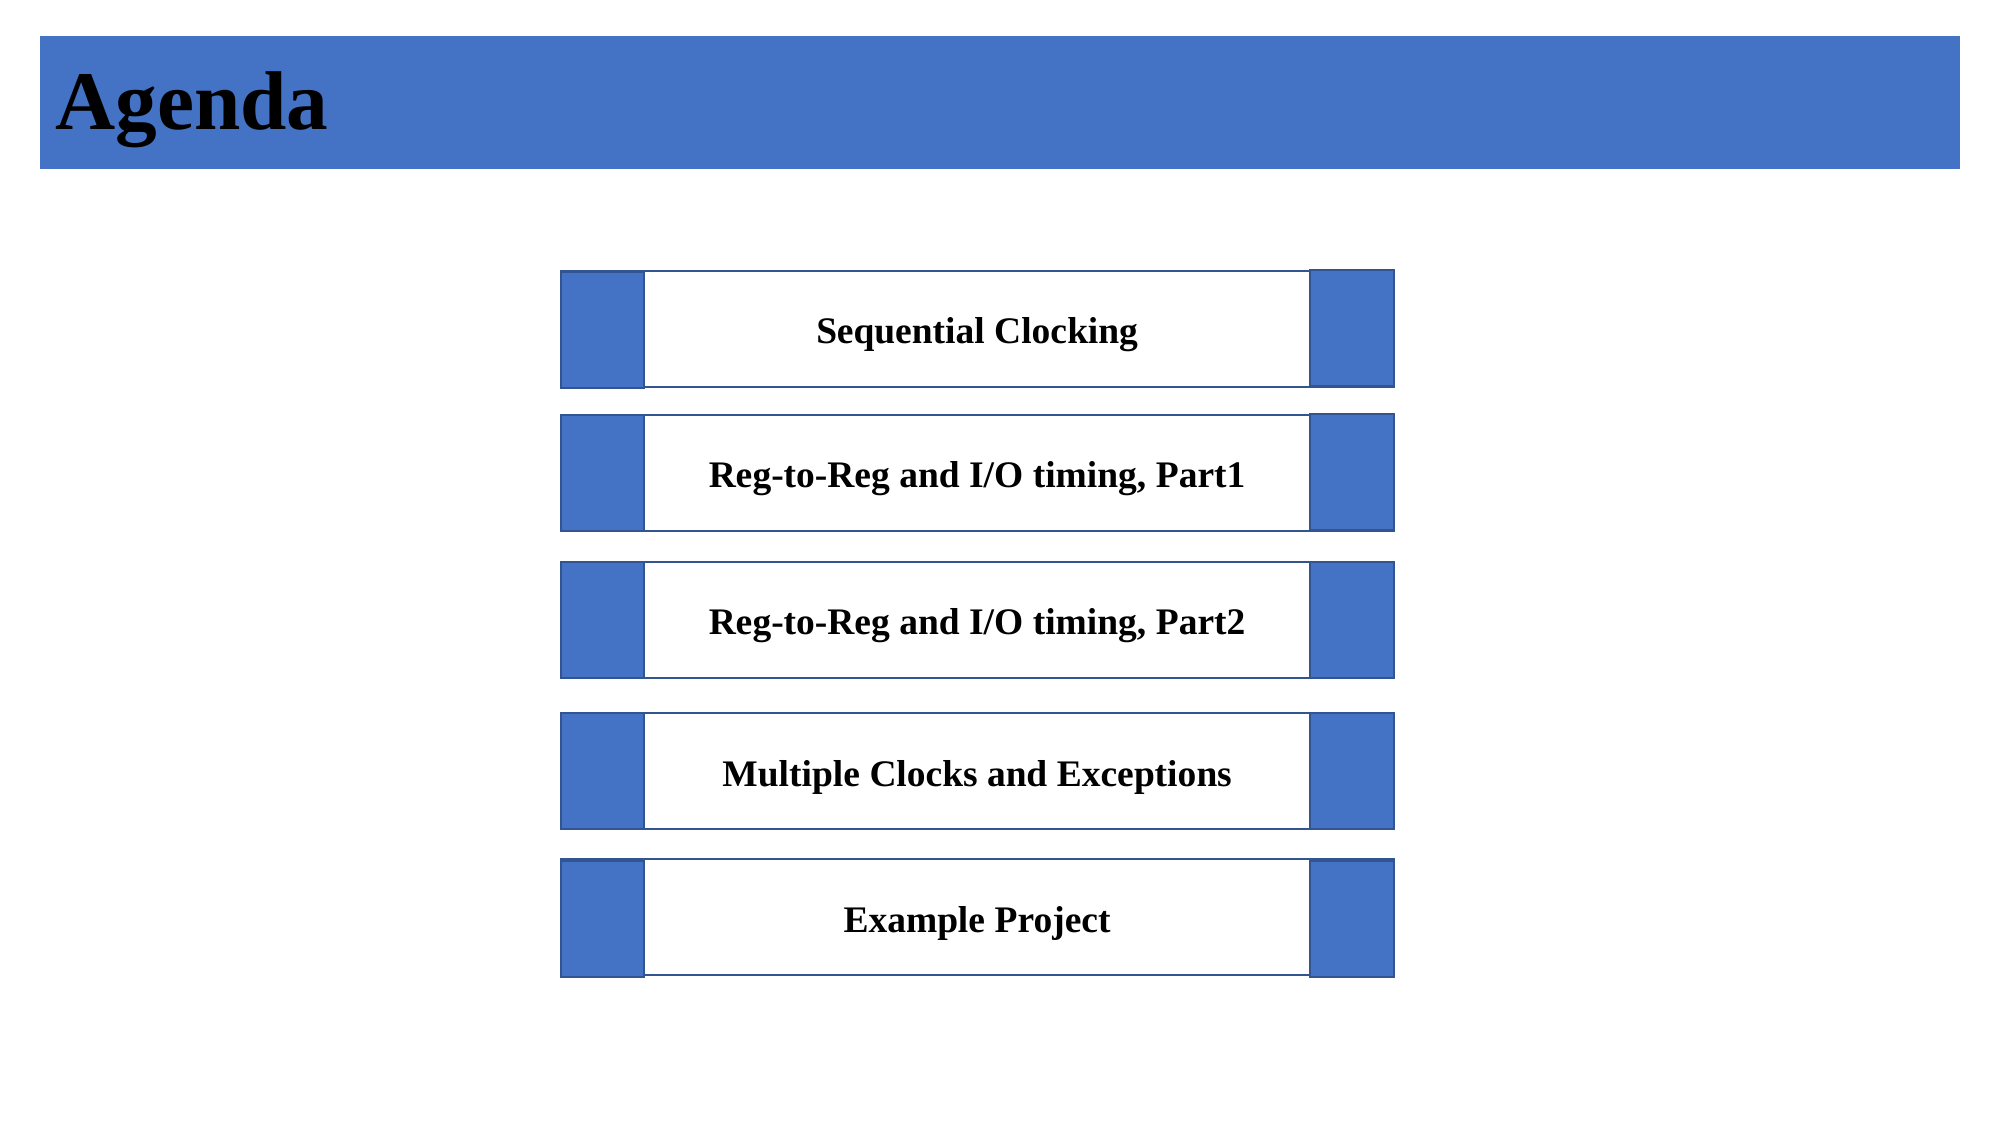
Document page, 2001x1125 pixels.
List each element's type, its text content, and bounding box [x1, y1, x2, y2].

text_box Multiple Clocks and Exceptions [645, 712, 1309, 830]
text_box Example Project [560, 858, 1395, 976]
text_box [1309, 269, 1395, 387]
text_box [1309, 860, 1395, 978]
text_box [560, 860, 645, 978]
text_box [560, 561, 645, 679]
text_box Reg-to-Reg and I/O timing, Part1 [645, 414, 1395, 532]
text_box Reg-to-Reg and I/O timing, Part2 [645, 561, 1309, 679]
text_box [1309, 712, 1395, 830]
title Agenda [40, 36, 1960, 169]
text_box [560, 414, 645, 532]
text_box [1309, 413, 1395, 531]
text_box [560, 712, 645, 830]
text_box [560, 271, 645, 389]
text_box [1309, 561, 1395, 679]
text_box Sequential Clocking [560, 270, 1395, 388]
